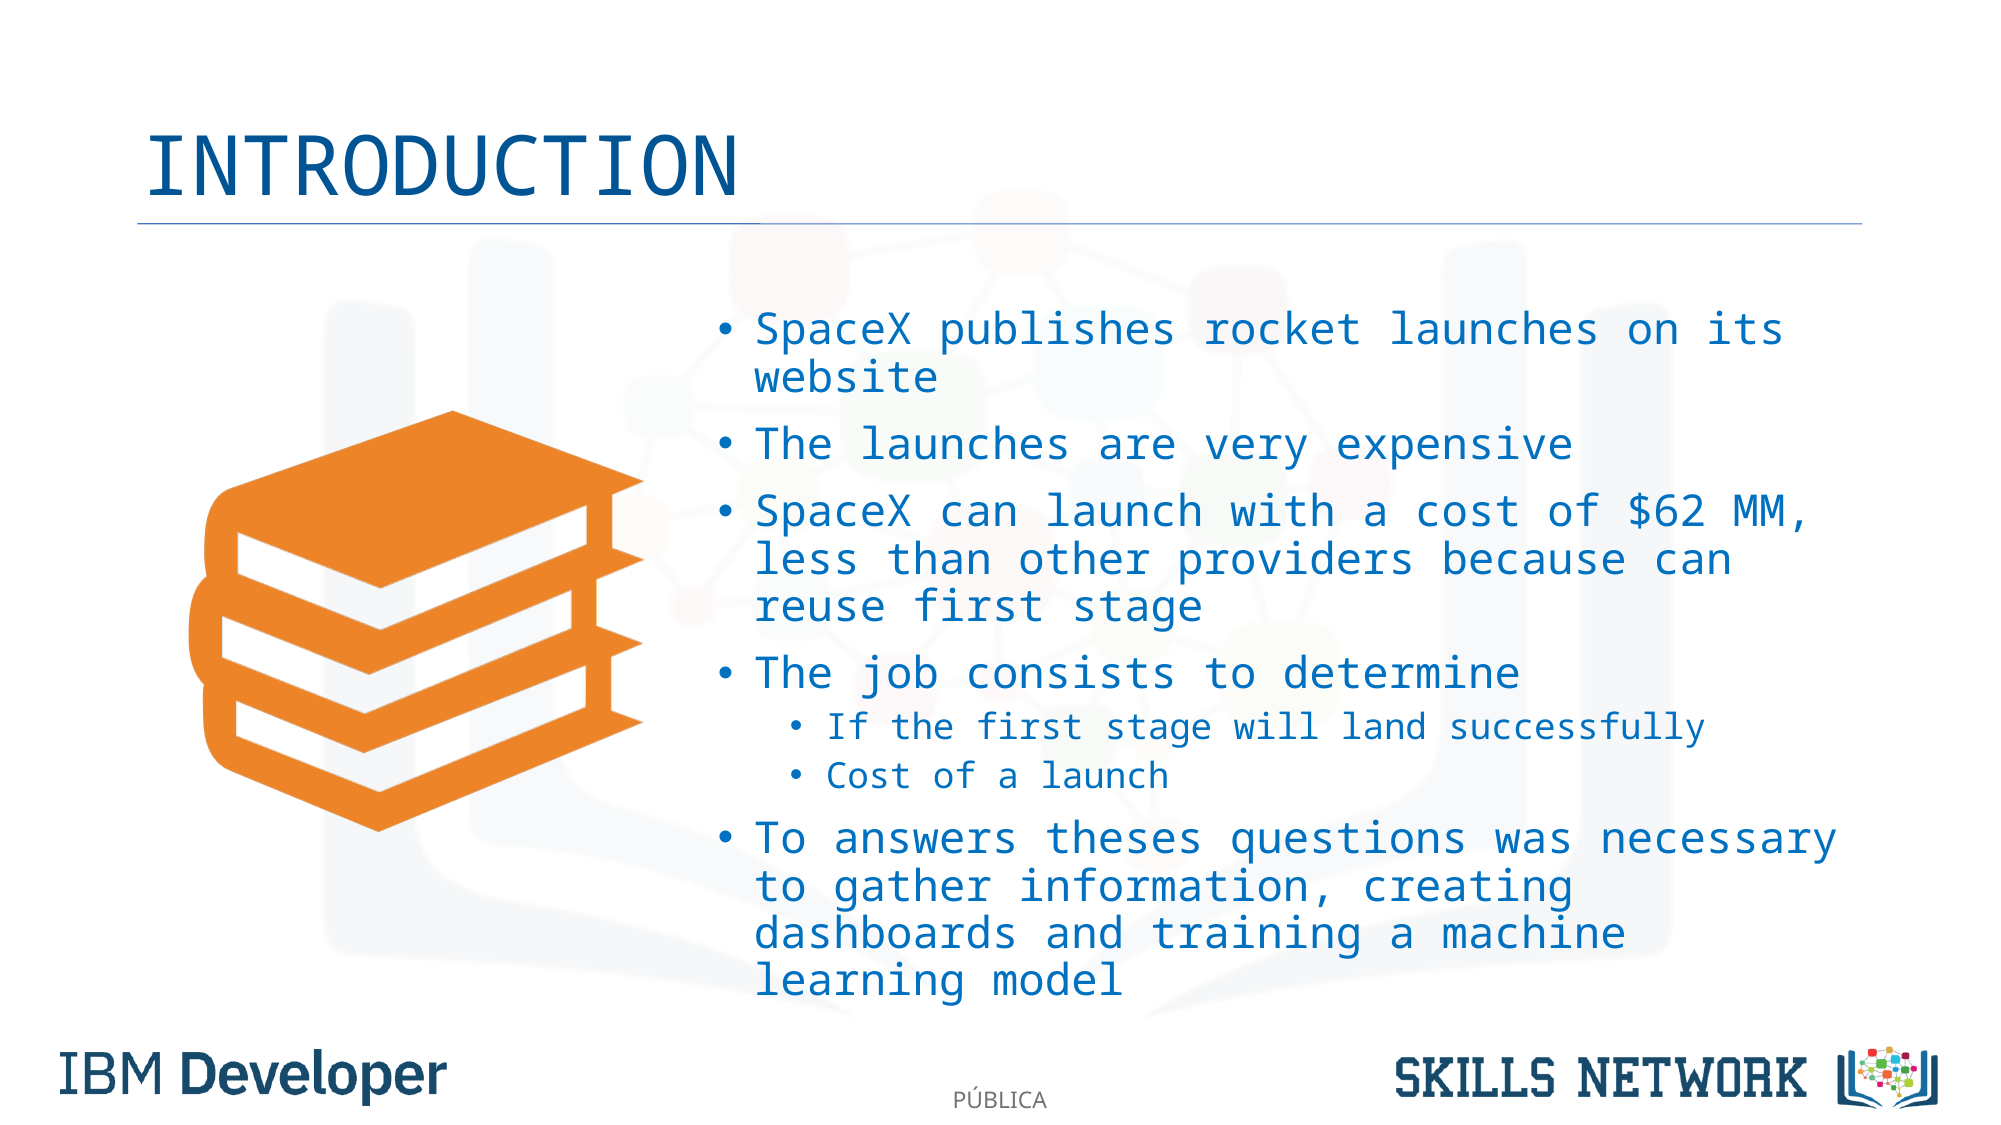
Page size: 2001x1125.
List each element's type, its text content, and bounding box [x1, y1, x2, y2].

picture [1390, 1045, 1945, 1111]
text_box SpaceX publishes rocket launches on its website The launches are very expensive SpaceX can launch with a cost of $62 MM, less than other providers because can reuse first stage The job consists to determine If the first stage will land successfully Cost of a launch To answers theses questions was necessary to gather information, creating dashboards and training a machine learning model [702, 299, 1863, 1014]
title INTRODUCTION [126, 59, 1381, 278]
picture [163, 370, 665, 872]
picture [55, 1045, 459, 1108]
